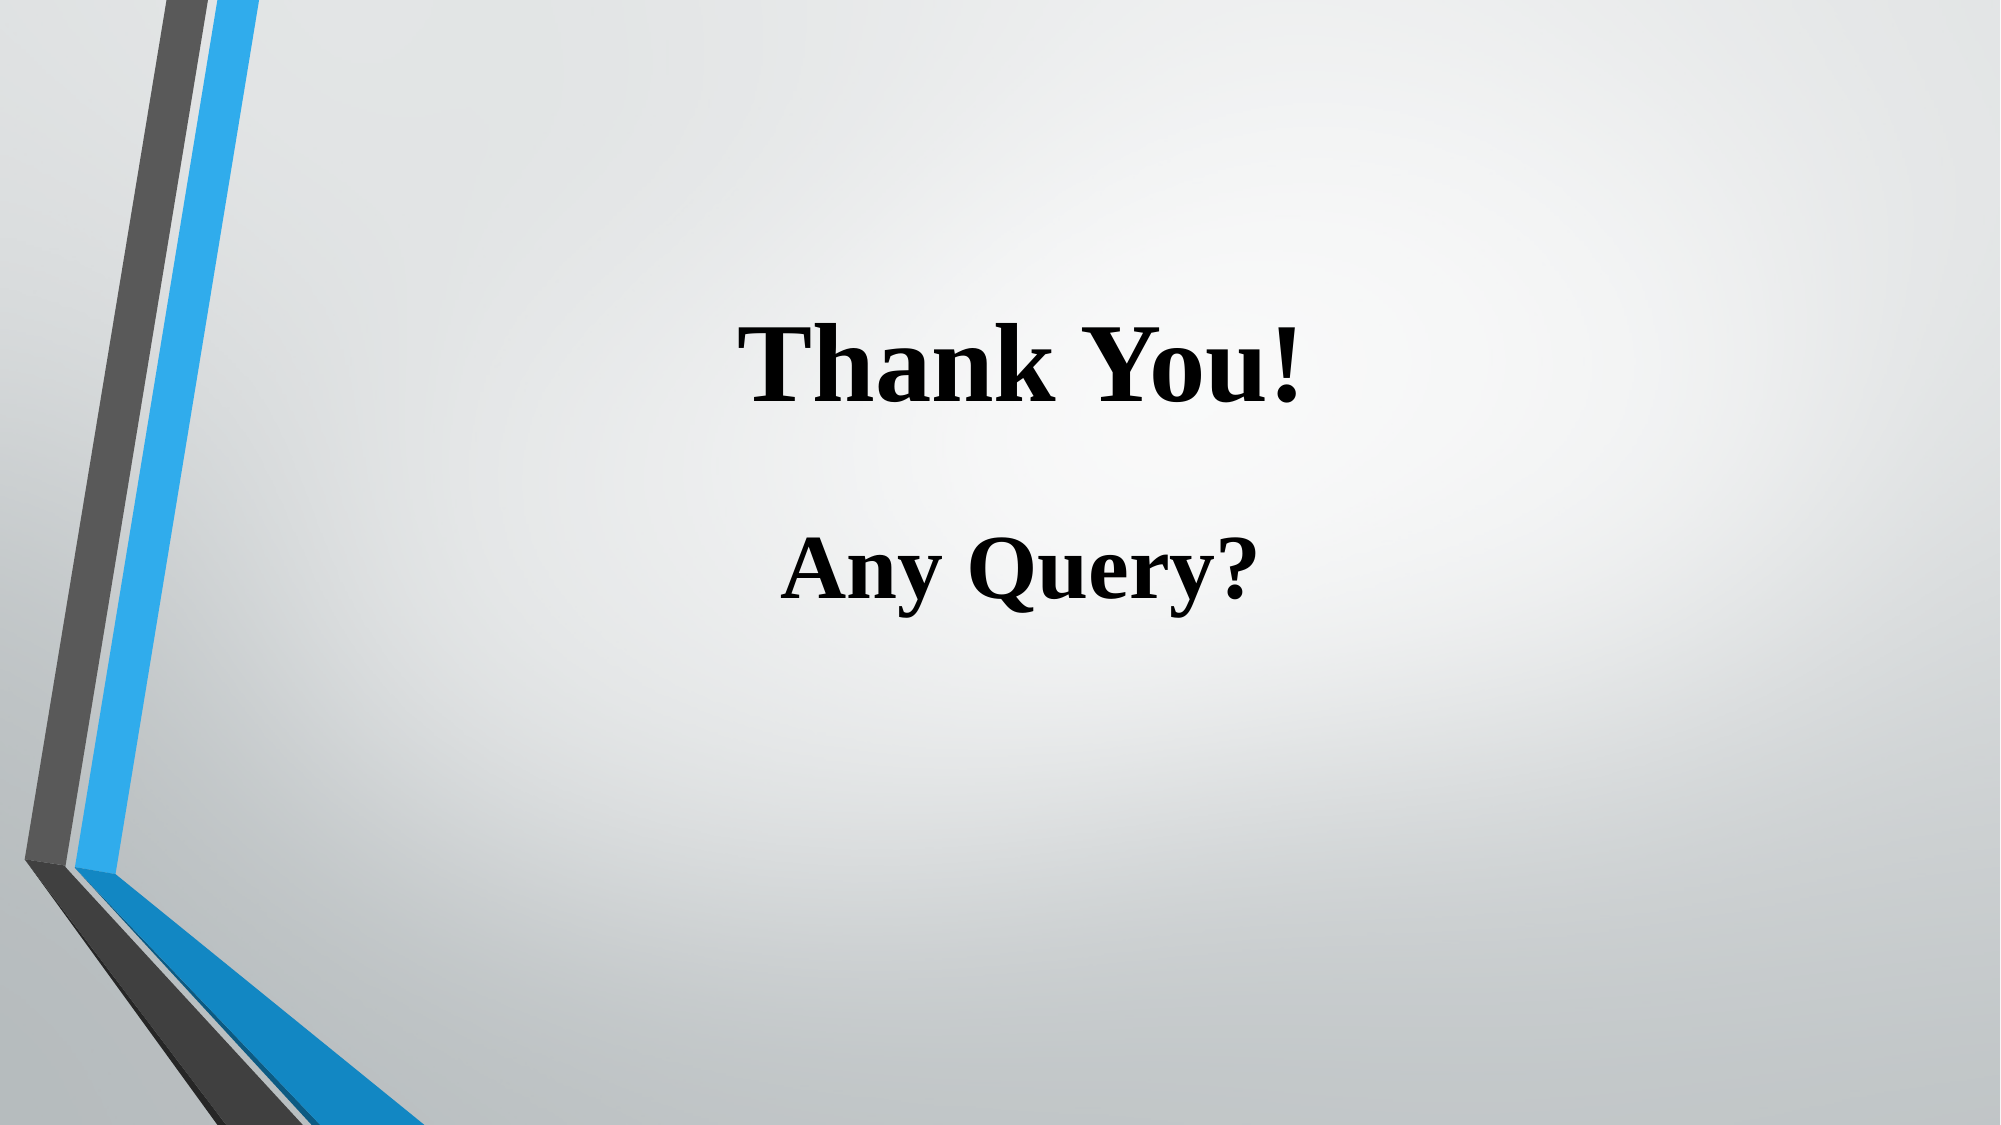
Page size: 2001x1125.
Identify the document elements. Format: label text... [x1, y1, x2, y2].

text_box Thank You! [619, 281, 1424, 432]
text_box Any Query? [667, 499, 1376, 624]
